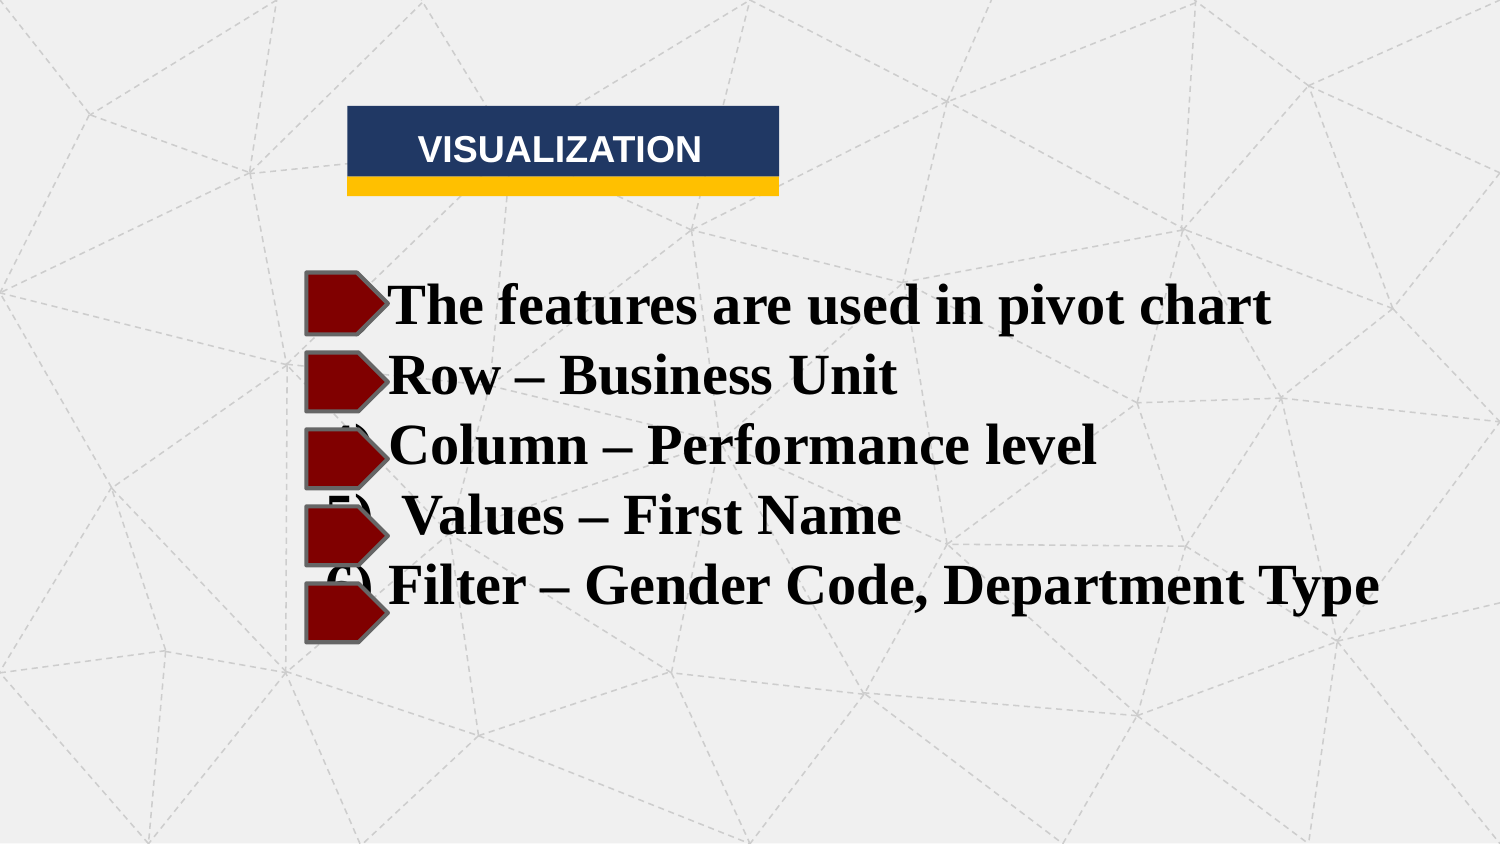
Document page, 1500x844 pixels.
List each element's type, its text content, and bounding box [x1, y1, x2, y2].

text_box [306, 583, 388, 643]
text_box 1) The features are used in pivot chart 3) Row – Business Unit 4) Column – Performance level 5) Values – First Name 6) Filter – Gender Code, Department Type [325, 196, 1474, 617]
text_box [306, 506, 388, 566]
text_box [306, 429, 388, 489]
text_box [306, 272, 388, 335]
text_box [347, 105, 780, 197]
text_box [306, 352, 388, 412]
